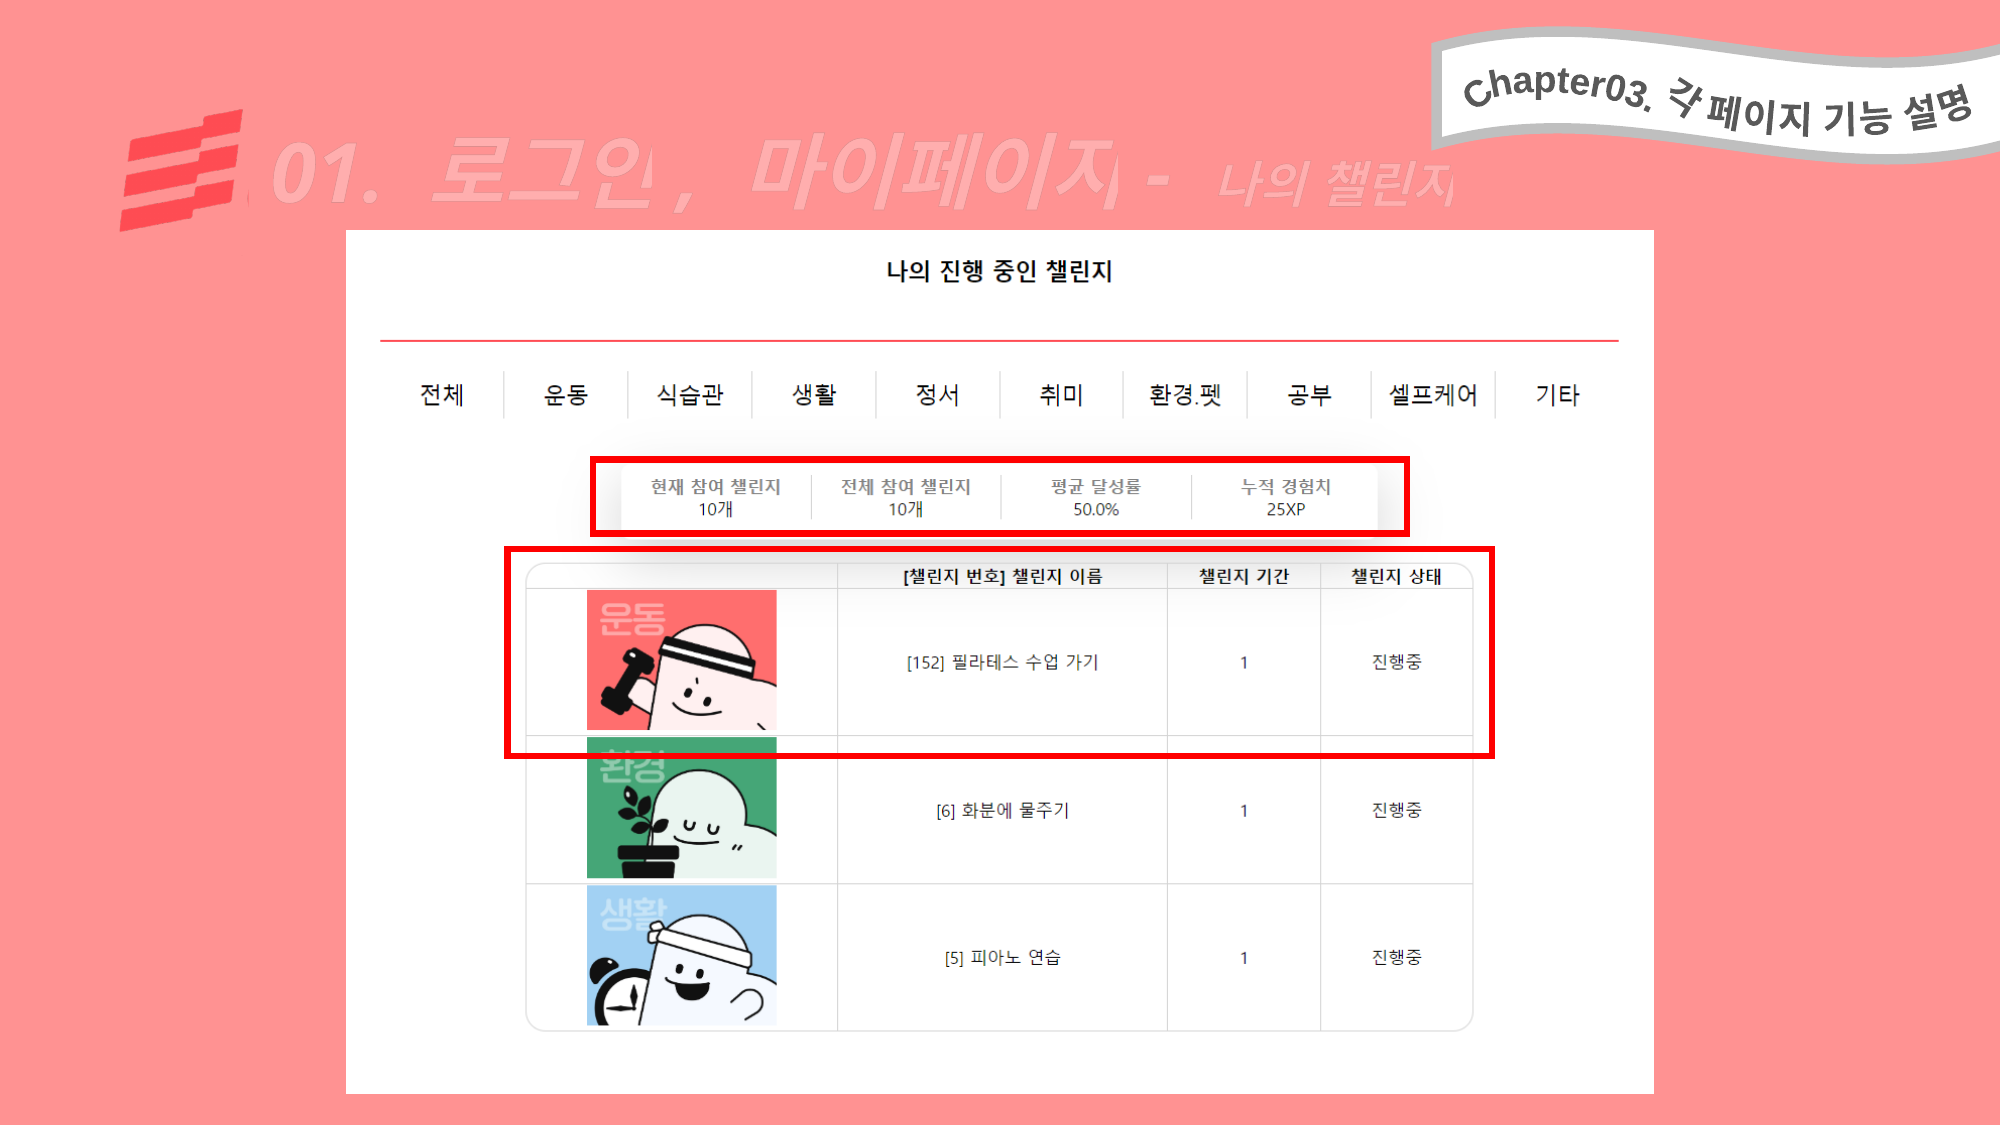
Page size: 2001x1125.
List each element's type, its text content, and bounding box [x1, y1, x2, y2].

picture [119, 109, 249, 256]
title 01. 로그인, 마이페이지- 나의 챌린지 [255, 84, 1850, 267]
text_box [1435, 30, 2000, 161]
picture [346, 230, 1654, 1095]
